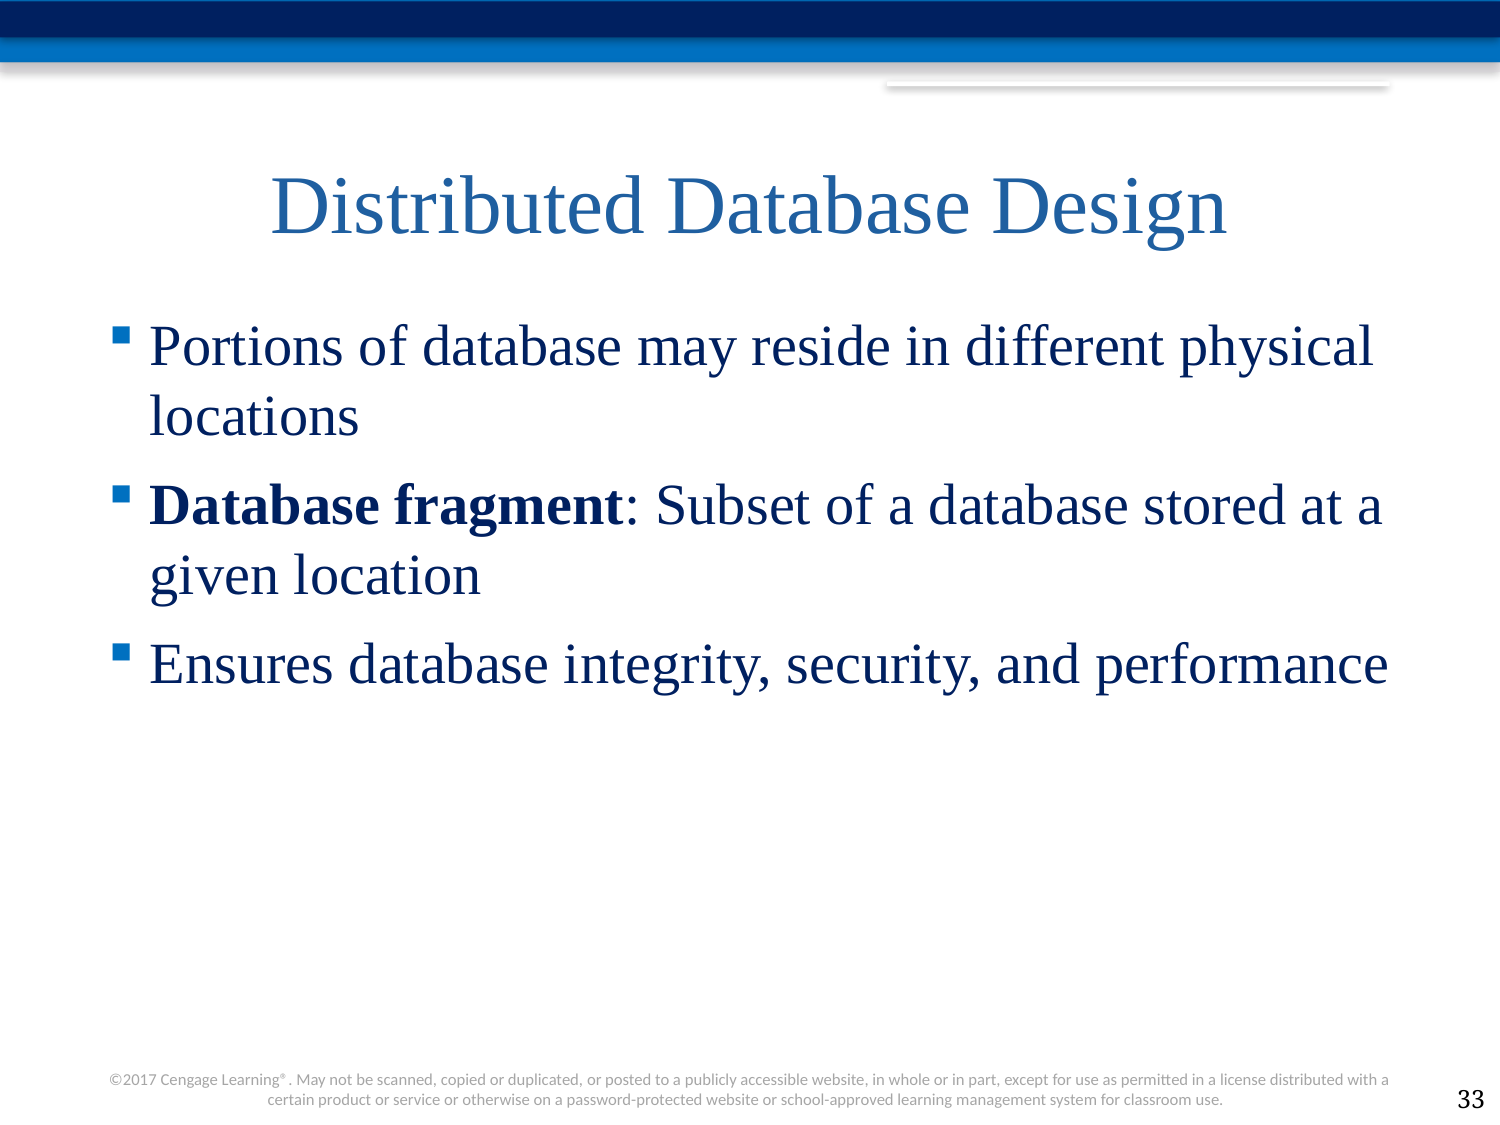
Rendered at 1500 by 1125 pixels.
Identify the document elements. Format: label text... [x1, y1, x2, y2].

title Distributed Database Design [75, 112, 1425, 288]
list Portions of database may reside in different physical locations Database fragment: Subset of a database stored at a given location Ensures database integrity, security, and performance [75, 299, 1425, 1104]
slide_number 33 [1425, 1074, 1500, 1125]
